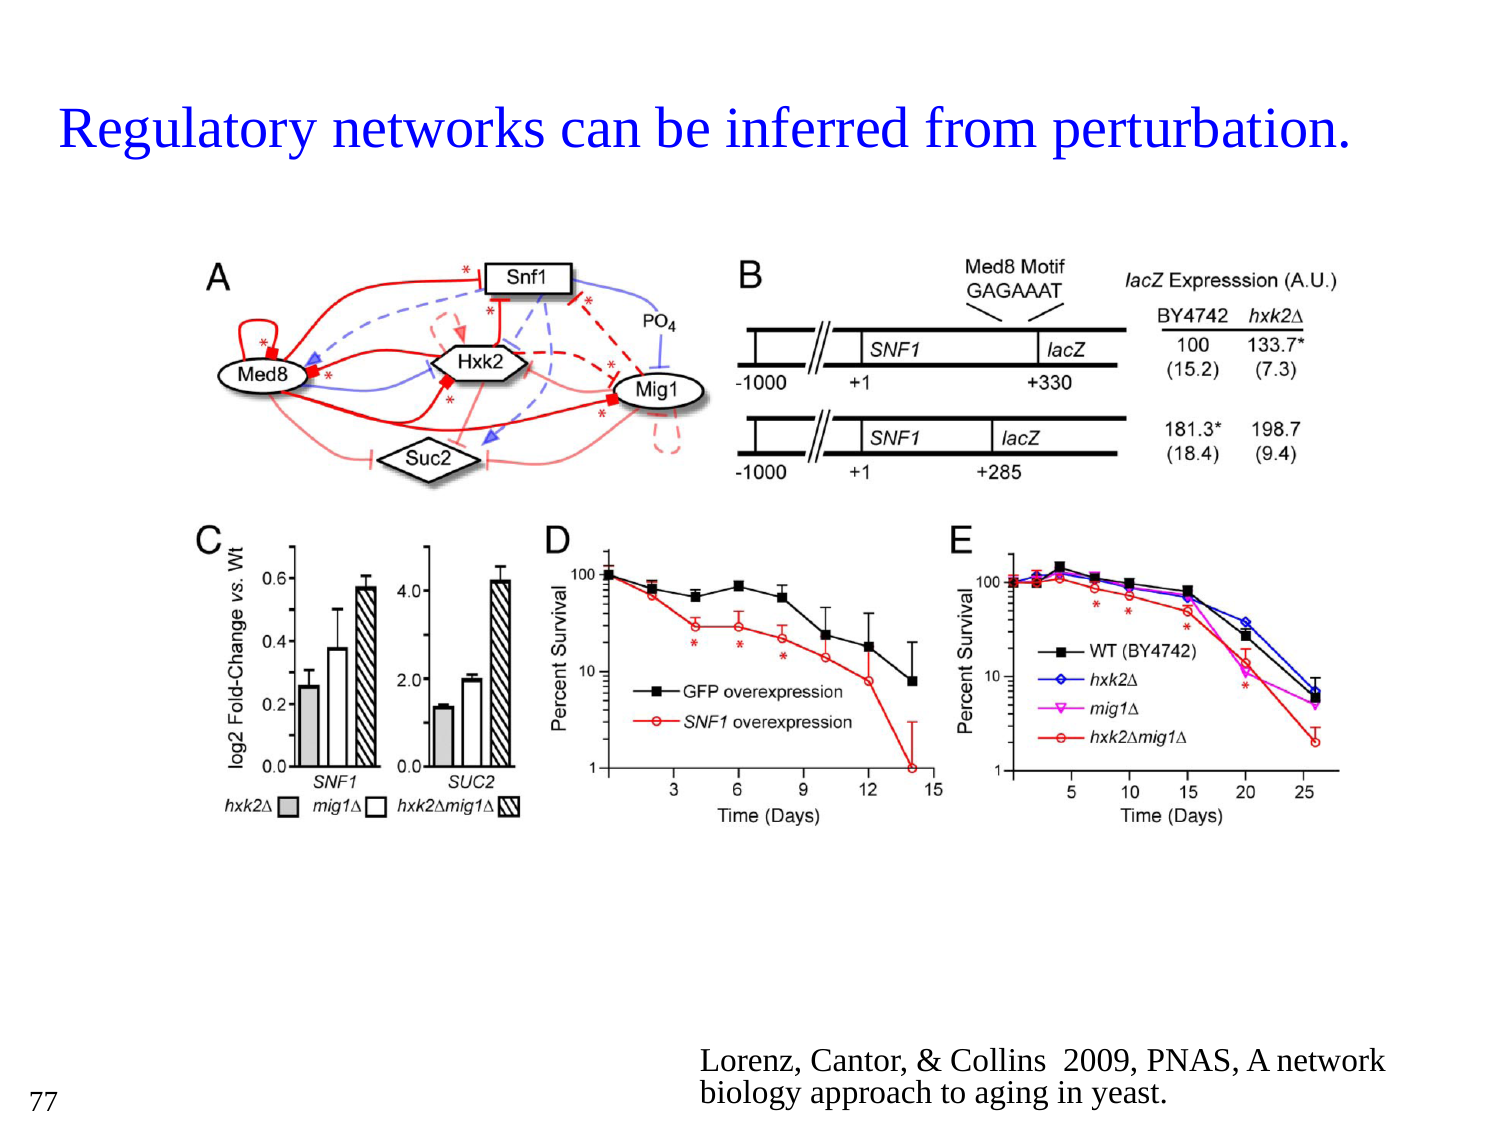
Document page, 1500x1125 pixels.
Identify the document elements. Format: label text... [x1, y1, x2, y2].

text_box Lorenz, Cantor, & Collins 2009, PNAS, A network biology approach to aging in yeast. [628, 1038, 1500, 1125]
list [193, 256, 1343, 828]
title Regulatory networks can be inferred from perturbation. [43, 29, 1398, 218]
